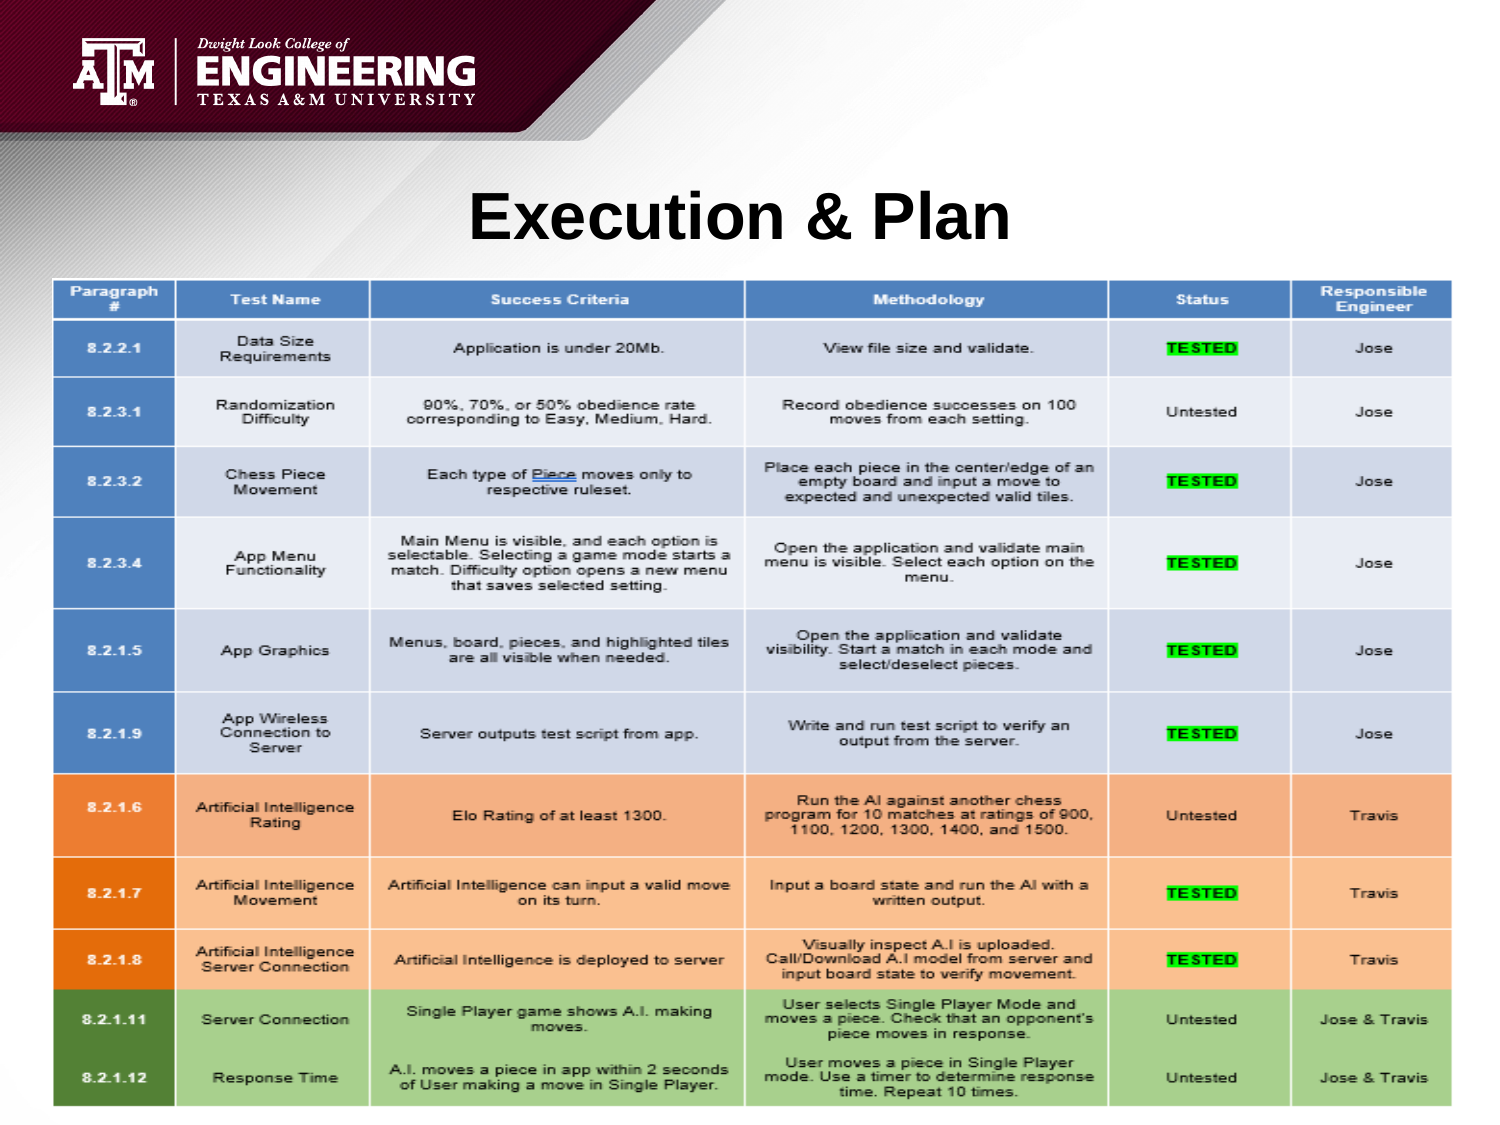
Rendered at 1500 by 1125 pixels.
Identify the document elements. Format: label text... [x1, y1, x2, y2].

title Execution & Plan [75, 147, 1425, 277]
picture [0, 0, 1500, 1125]
